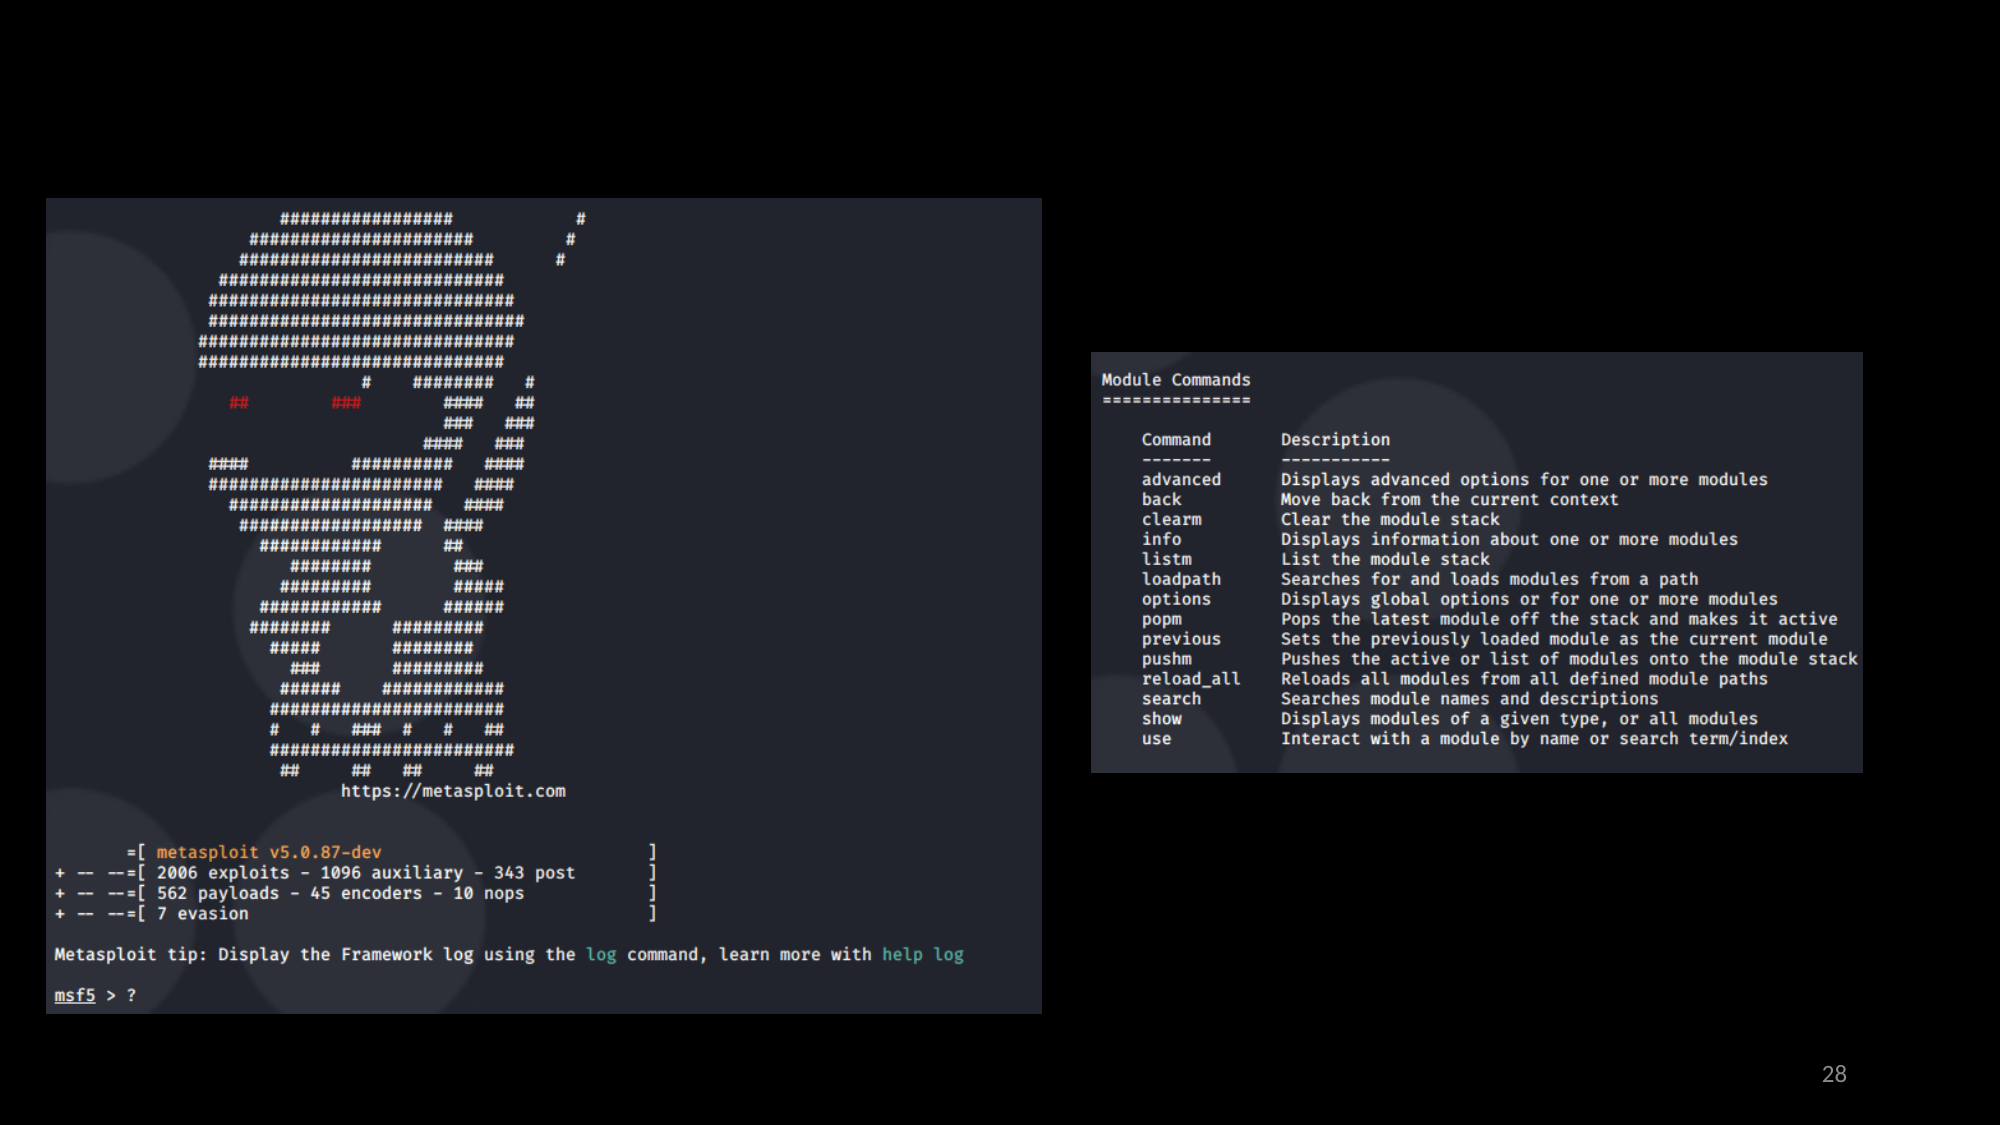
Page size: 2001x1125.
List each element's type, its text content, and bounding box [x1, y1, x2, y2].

picture [1091, 352, 1863, 773]
picture [45, 198, 1042, 1014]
slide_number 28 [1412, 1042, 1863, 1103]
